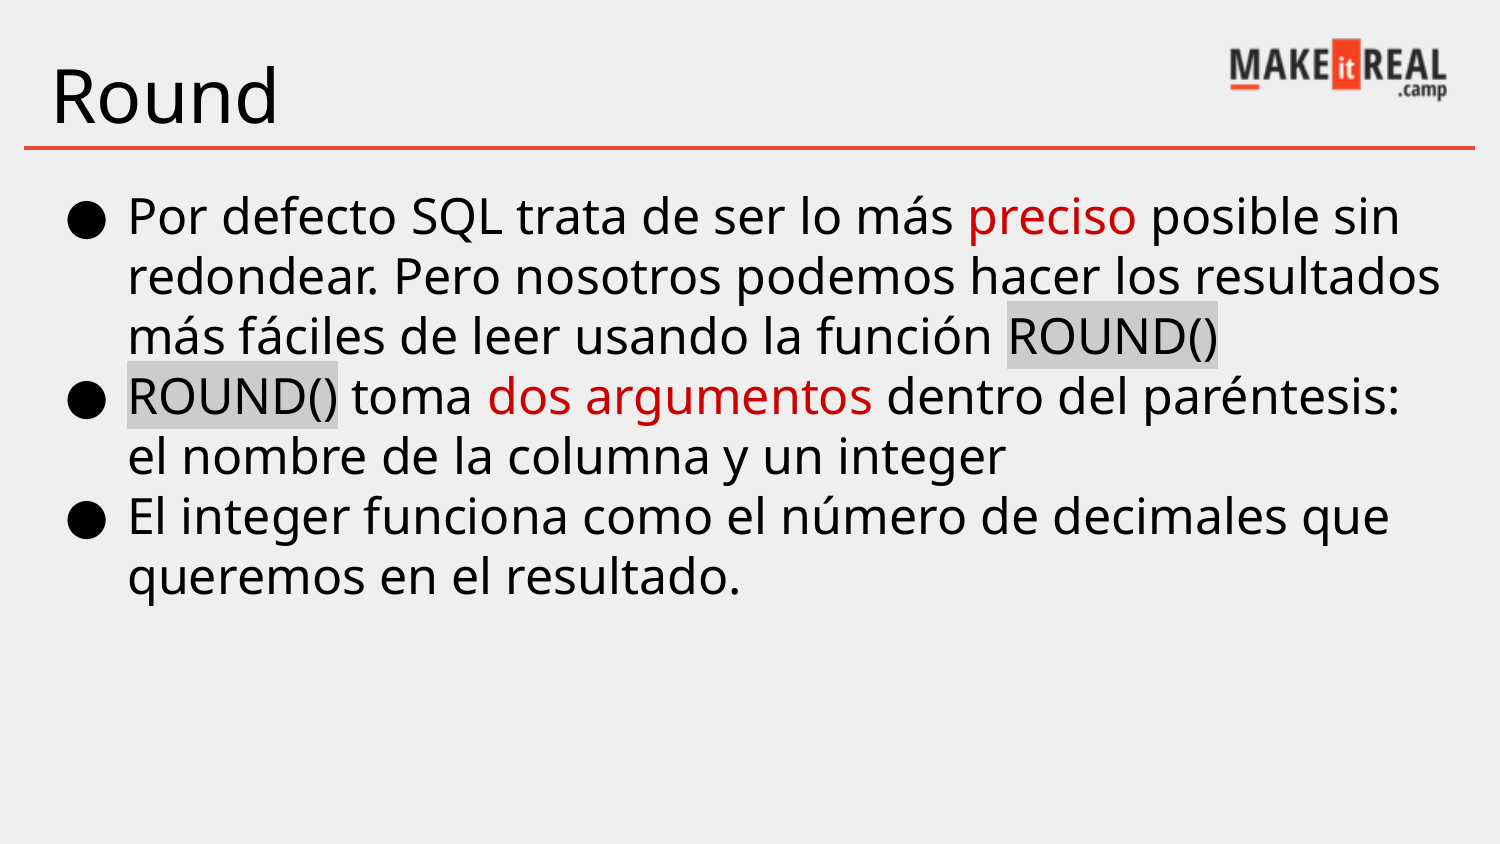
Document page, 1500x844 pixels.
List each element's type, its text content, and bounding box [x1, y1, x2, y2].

picture [1202, 15, 1476, 126]
picture [24, 146, 1476, 151]
text_box Por defecto SQL trata de ser lo más preciso posible sin redondear. Pero nosotros podemos hacer los resultados más fáciles de leer usando la función ROUND() ROUND() toma dos argumentos dentro del paréntesis: el nombre de la columna y un integer El integer funciona como el número de decimales que queremos en el resultado. [37, 169, 1459, 790]
text_box Round [35, 33, 1205, 137]
